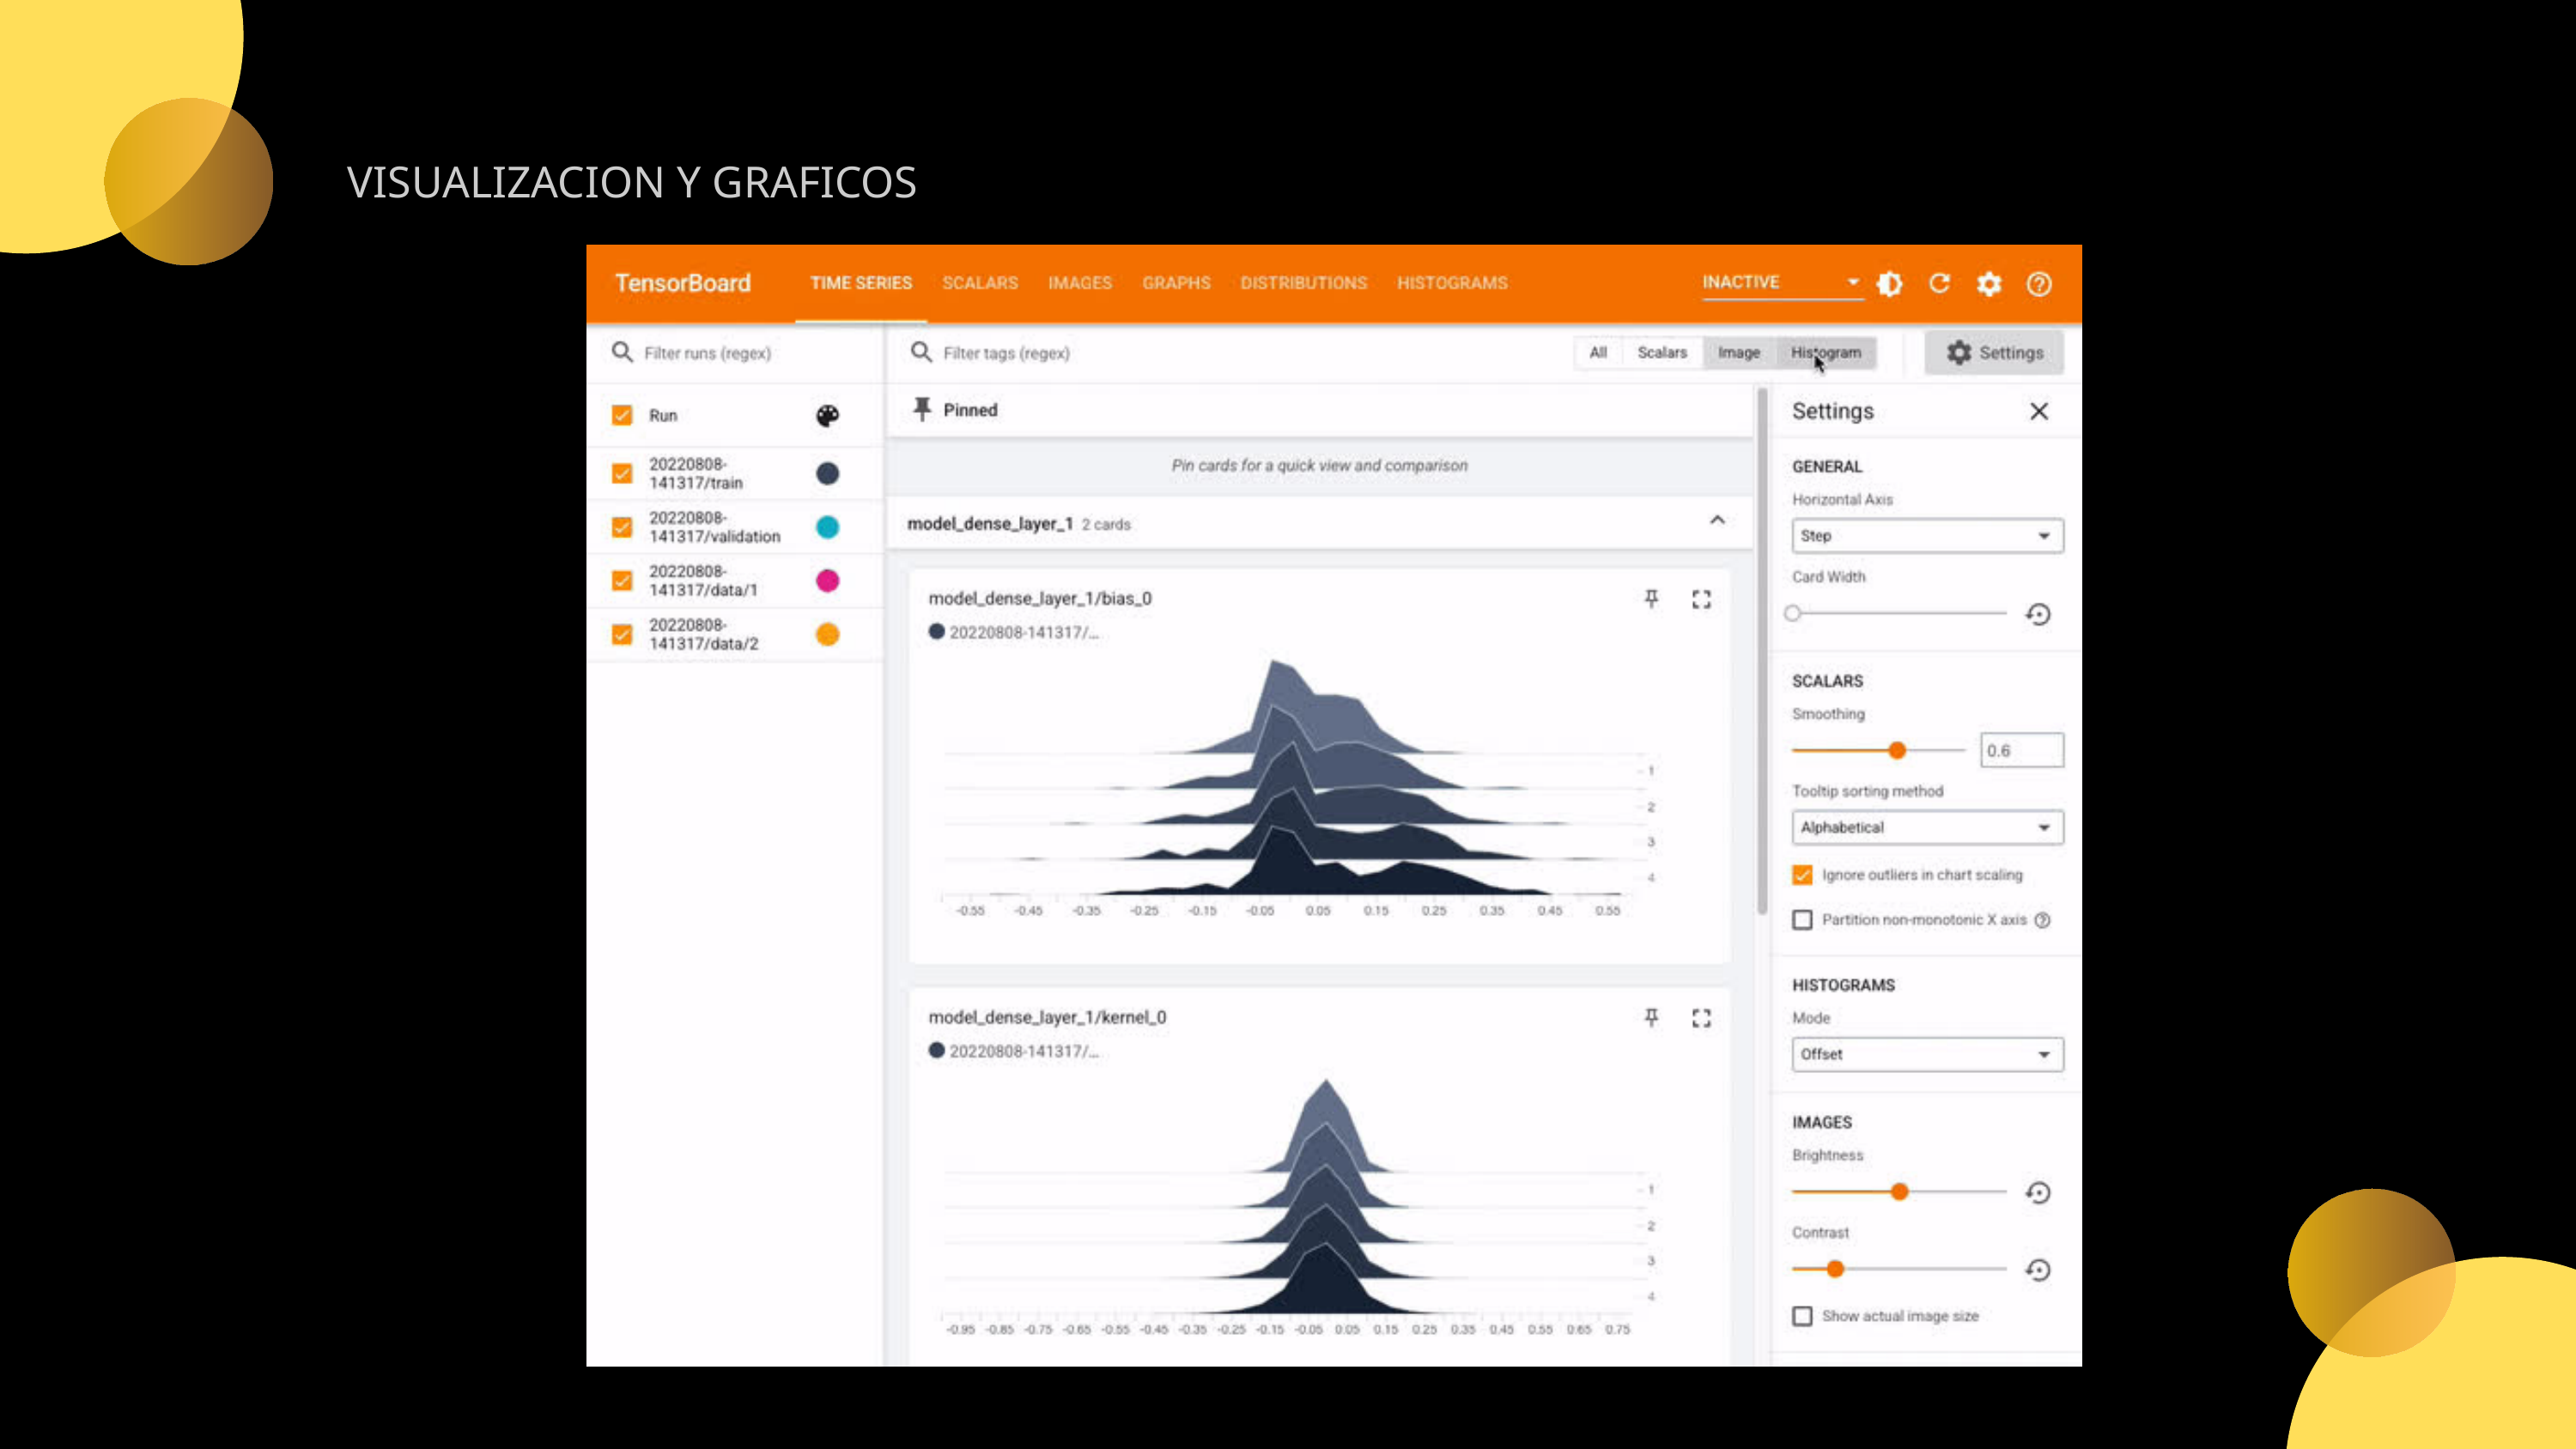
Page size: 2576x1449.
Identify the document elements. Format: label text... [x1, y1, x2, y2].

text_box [104, 97, 273, 265]
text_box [2284, 1256, 2576, 1449]
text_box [2287, 1188, 2456, 1357]
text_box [586, 244, 2083, 1367]
text_box VISUALIZACION Y GRAFICOS [347, 120, 1268, 207]
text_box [0, 0, 244, 254]
